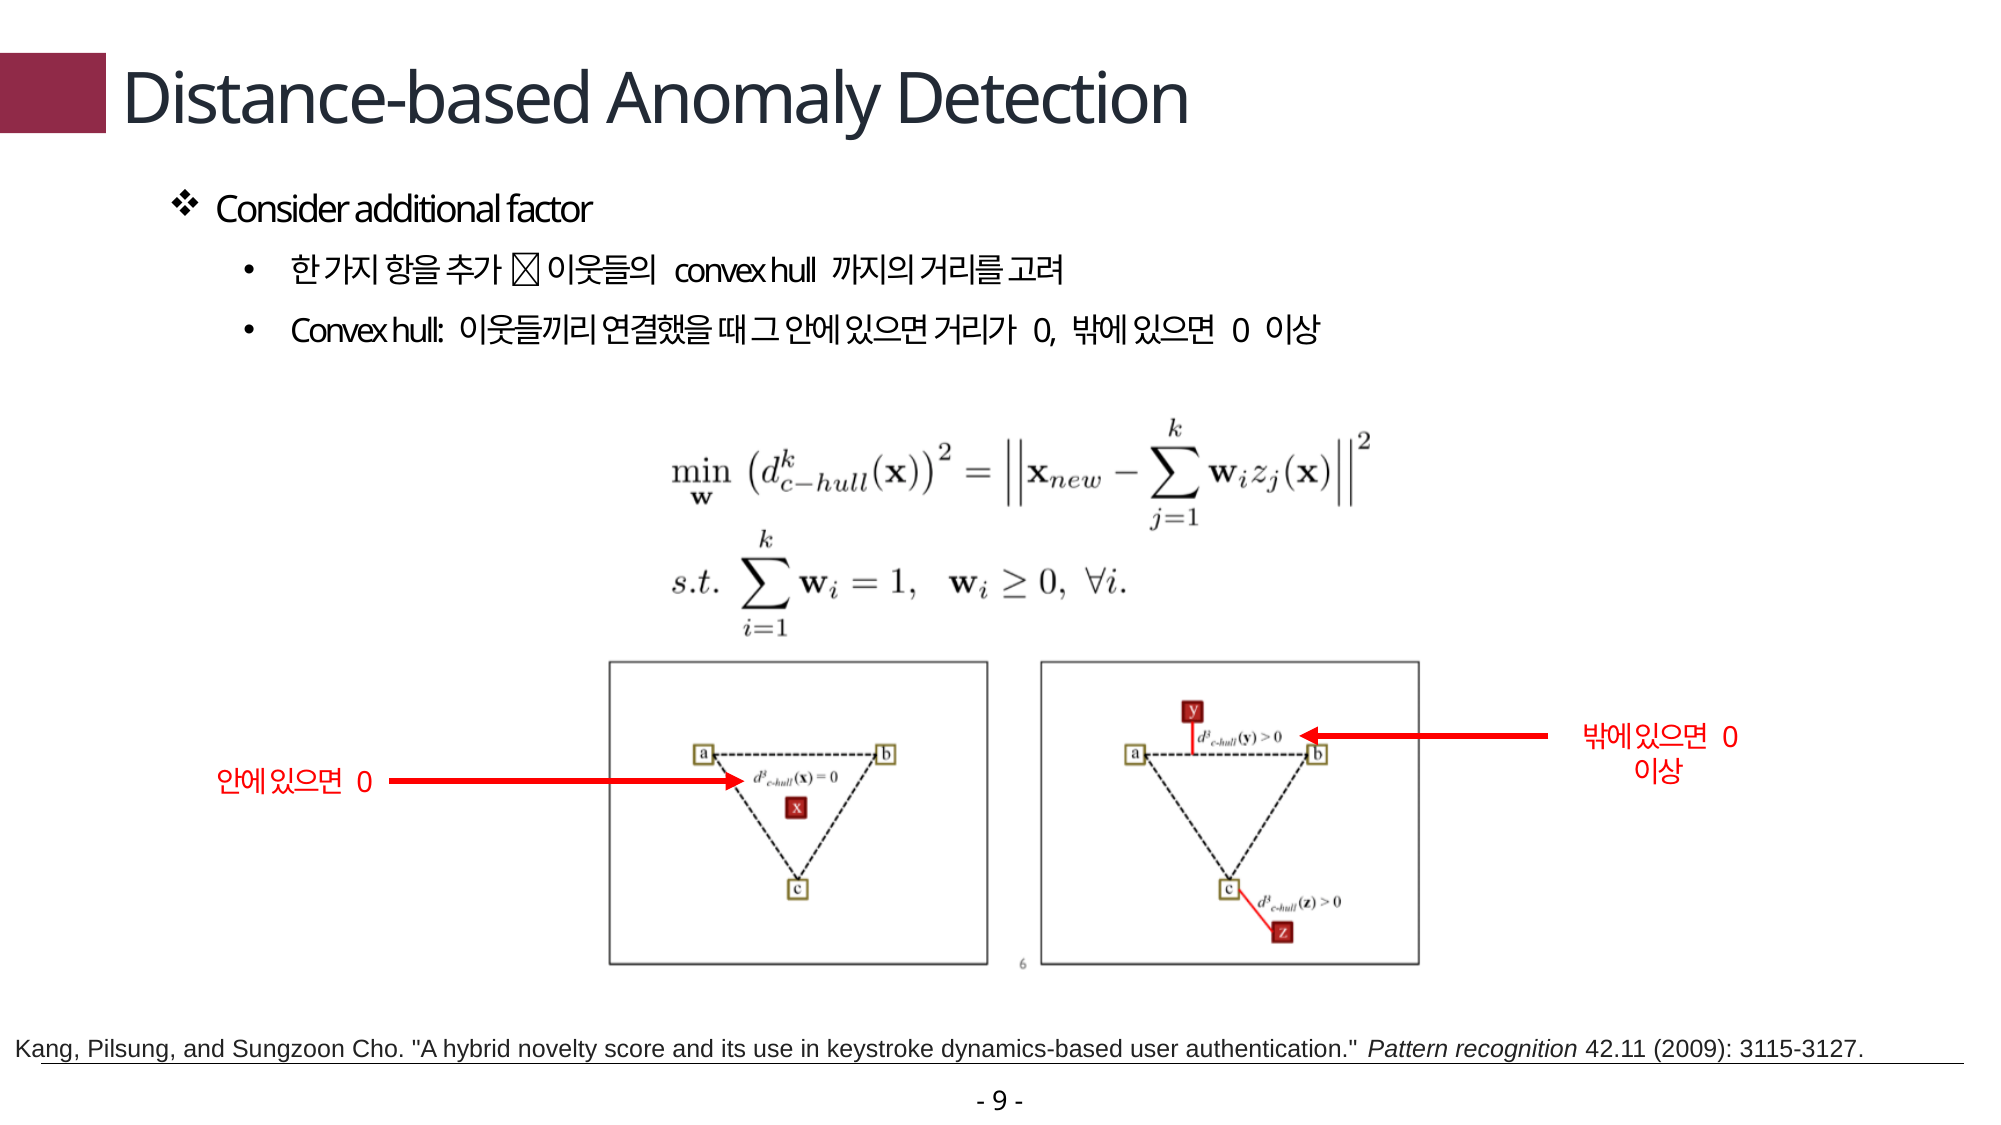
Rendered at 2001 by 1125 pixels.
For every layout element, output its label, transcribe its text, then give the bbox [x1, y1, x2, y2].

text_box Consider additional factor 한 가지 항을 추가  이웃들의 convex hull 까지의 거리를 고려 Convex hull: 이웃들끼리 연결했을 때 그 안에 있으면 거리가 0, 밖에 있으면 0 이상 [153, 154, 1987, 357]
picture [548, 406, 1480, 974]
text_box 안에 있으면 0 [201, 755, 389, 806]
title Distance-based Anomaly Detection [106, 54, 1730, 147]
text_box 밖에 있으면 0 이상 [1535, 711, 1783, 797]
text_box Kang, Pilsung, and Sungzoon Cho. "A hybrid novelty score and its use in keystroke dynamics-based user authentication." Pattern recognition 42.11 (2009): 3115-3127. [0, 1025, 2000, 1071]
